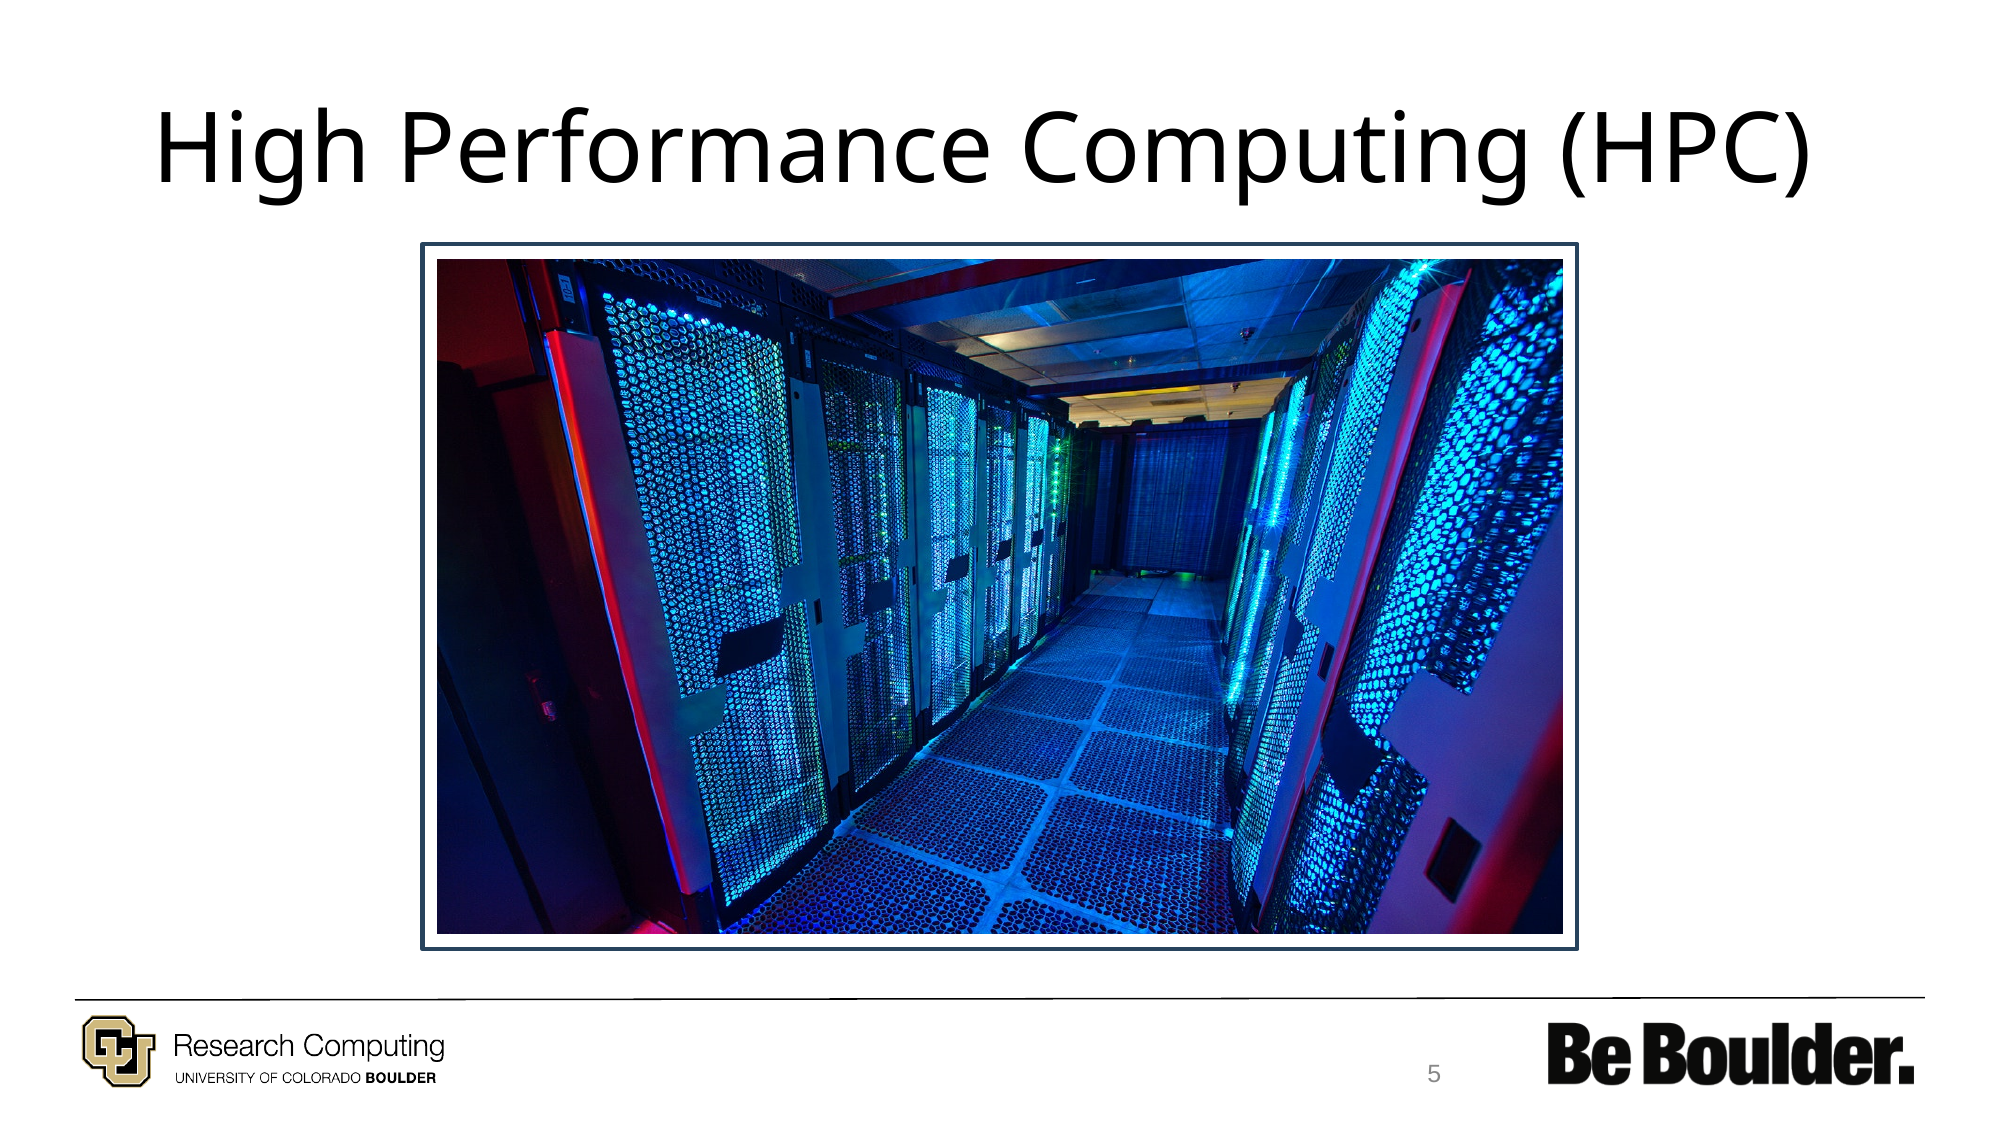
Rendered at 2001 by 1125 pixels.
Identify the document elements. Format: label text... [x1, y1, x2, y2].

picture [1360, 366, 1370, 377]
picture [1524, 1015, 1938, 1088]
text_box [420, 242, 1579, 951]
picture [1384, 312, 1392, 319]
picture [81, 1015, 444, 1088]
title High Performance Computing (HPC) [137, 41, 1863, 260]
picture [1364, 359, 1373, 367]
slide_number 5 [1412, 1042, 1525, 1103]
picture [436, 259, 1563, 935]
picture [1381, 299, 1390, 310]
